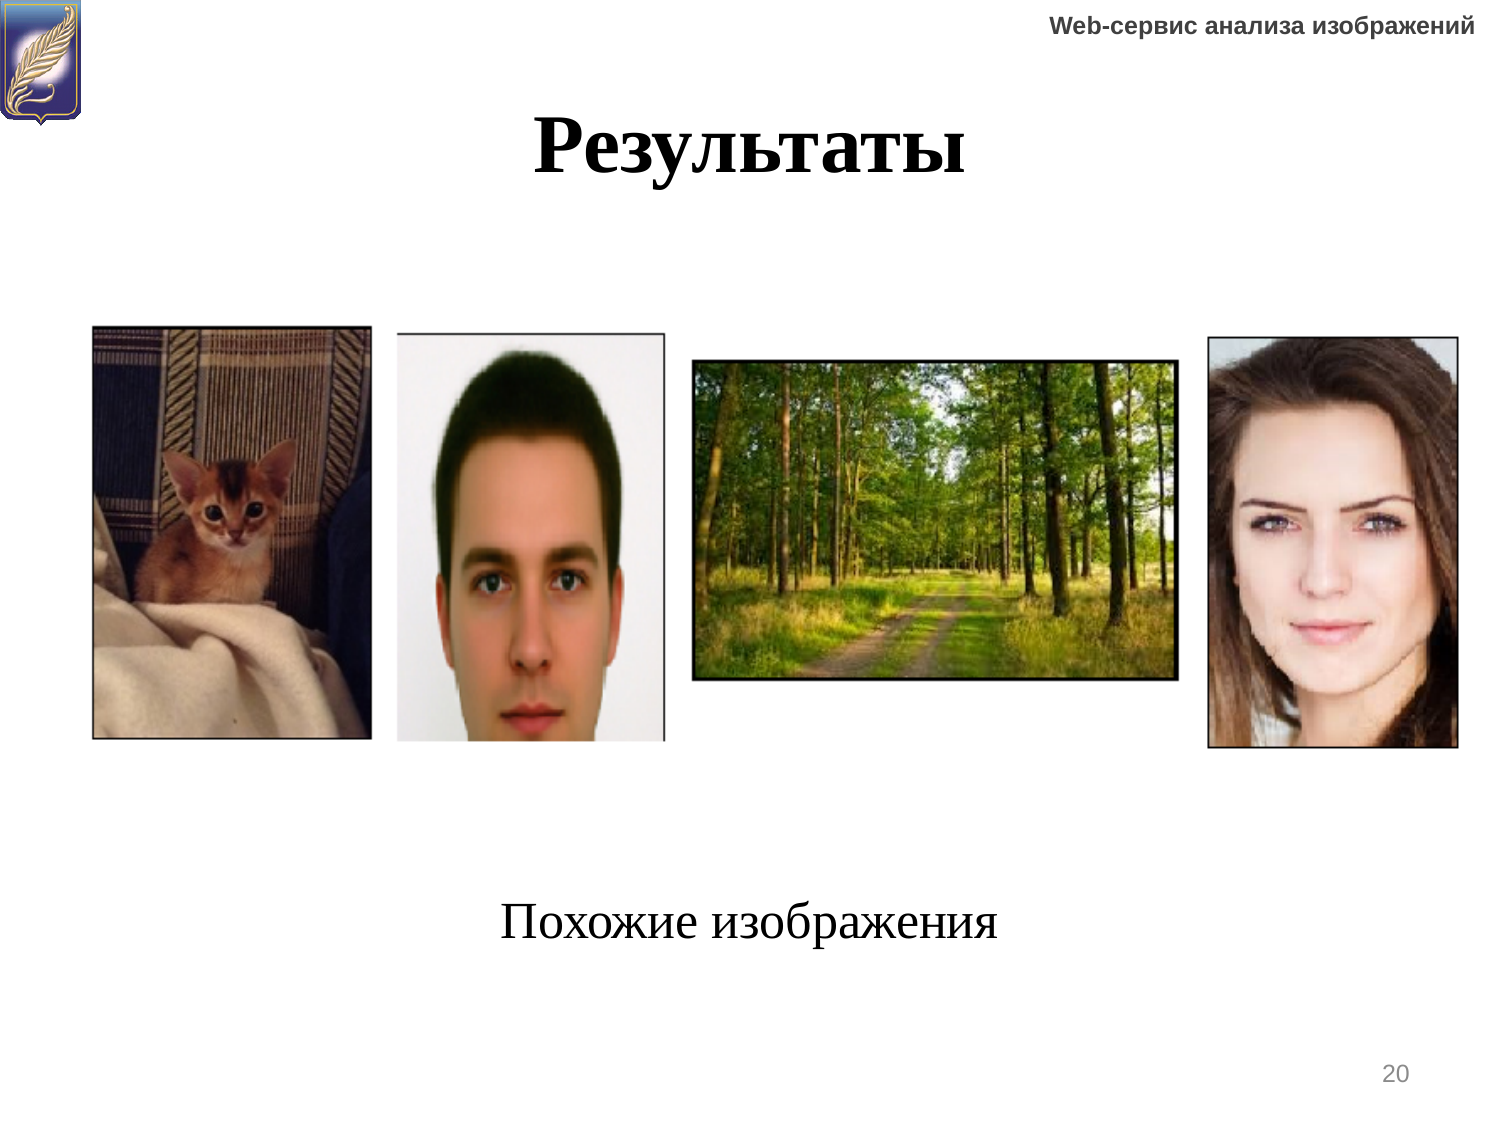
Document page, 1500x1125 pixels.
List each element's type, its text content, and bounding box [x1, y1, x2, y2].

slide_number 20 [1074, 1042, 1425, 1103]
picture [73, 314, 1474, 764]
text_box Похожие изображения [486, 878, 1014, 957]
title Результаты [75, 45, 1425, 233]
picture [0, 0, 81, 126]
